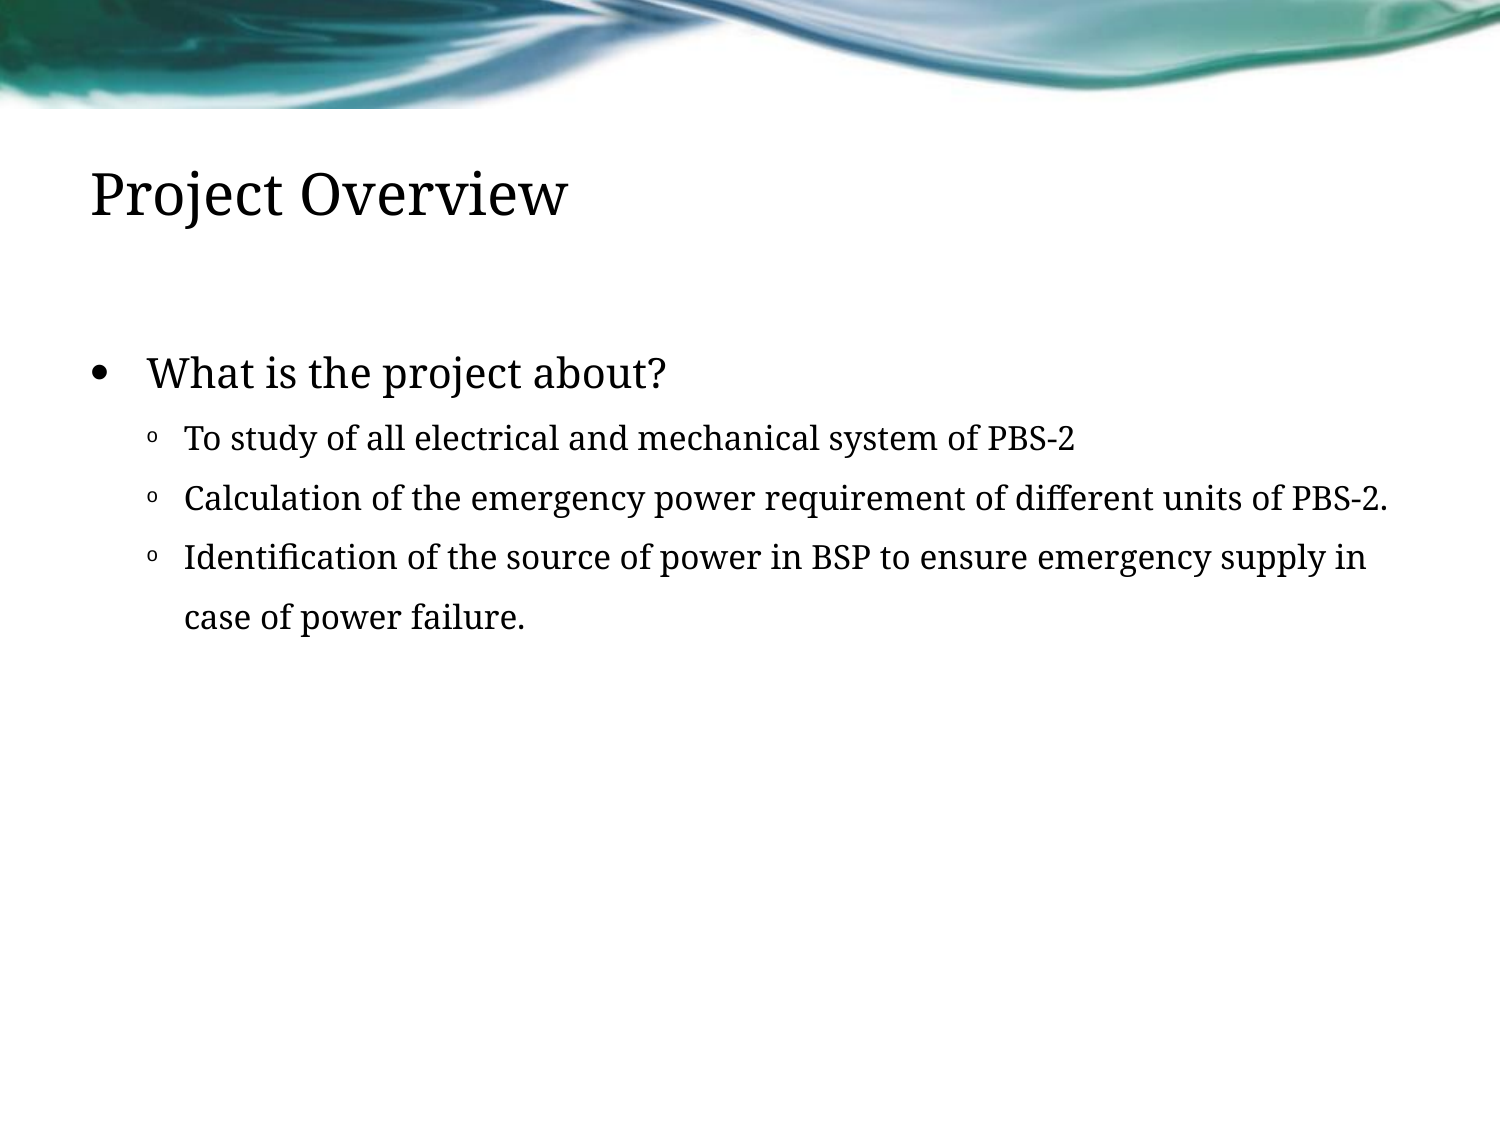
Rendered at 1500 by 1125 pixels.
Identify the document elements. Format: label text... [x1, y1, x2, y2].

picture [0, 0, 1500, 109]
title Project Overview [75, 149, 838, 300]
list What is the project about? To study of all electrical and mechanical system of PBS-2 Calculation of the emergency power requirement of different units of PBS-2. Identification of the source of power in BSP to ensure emergency supply in case of power failure. [75, 314, 1424, 1005]
